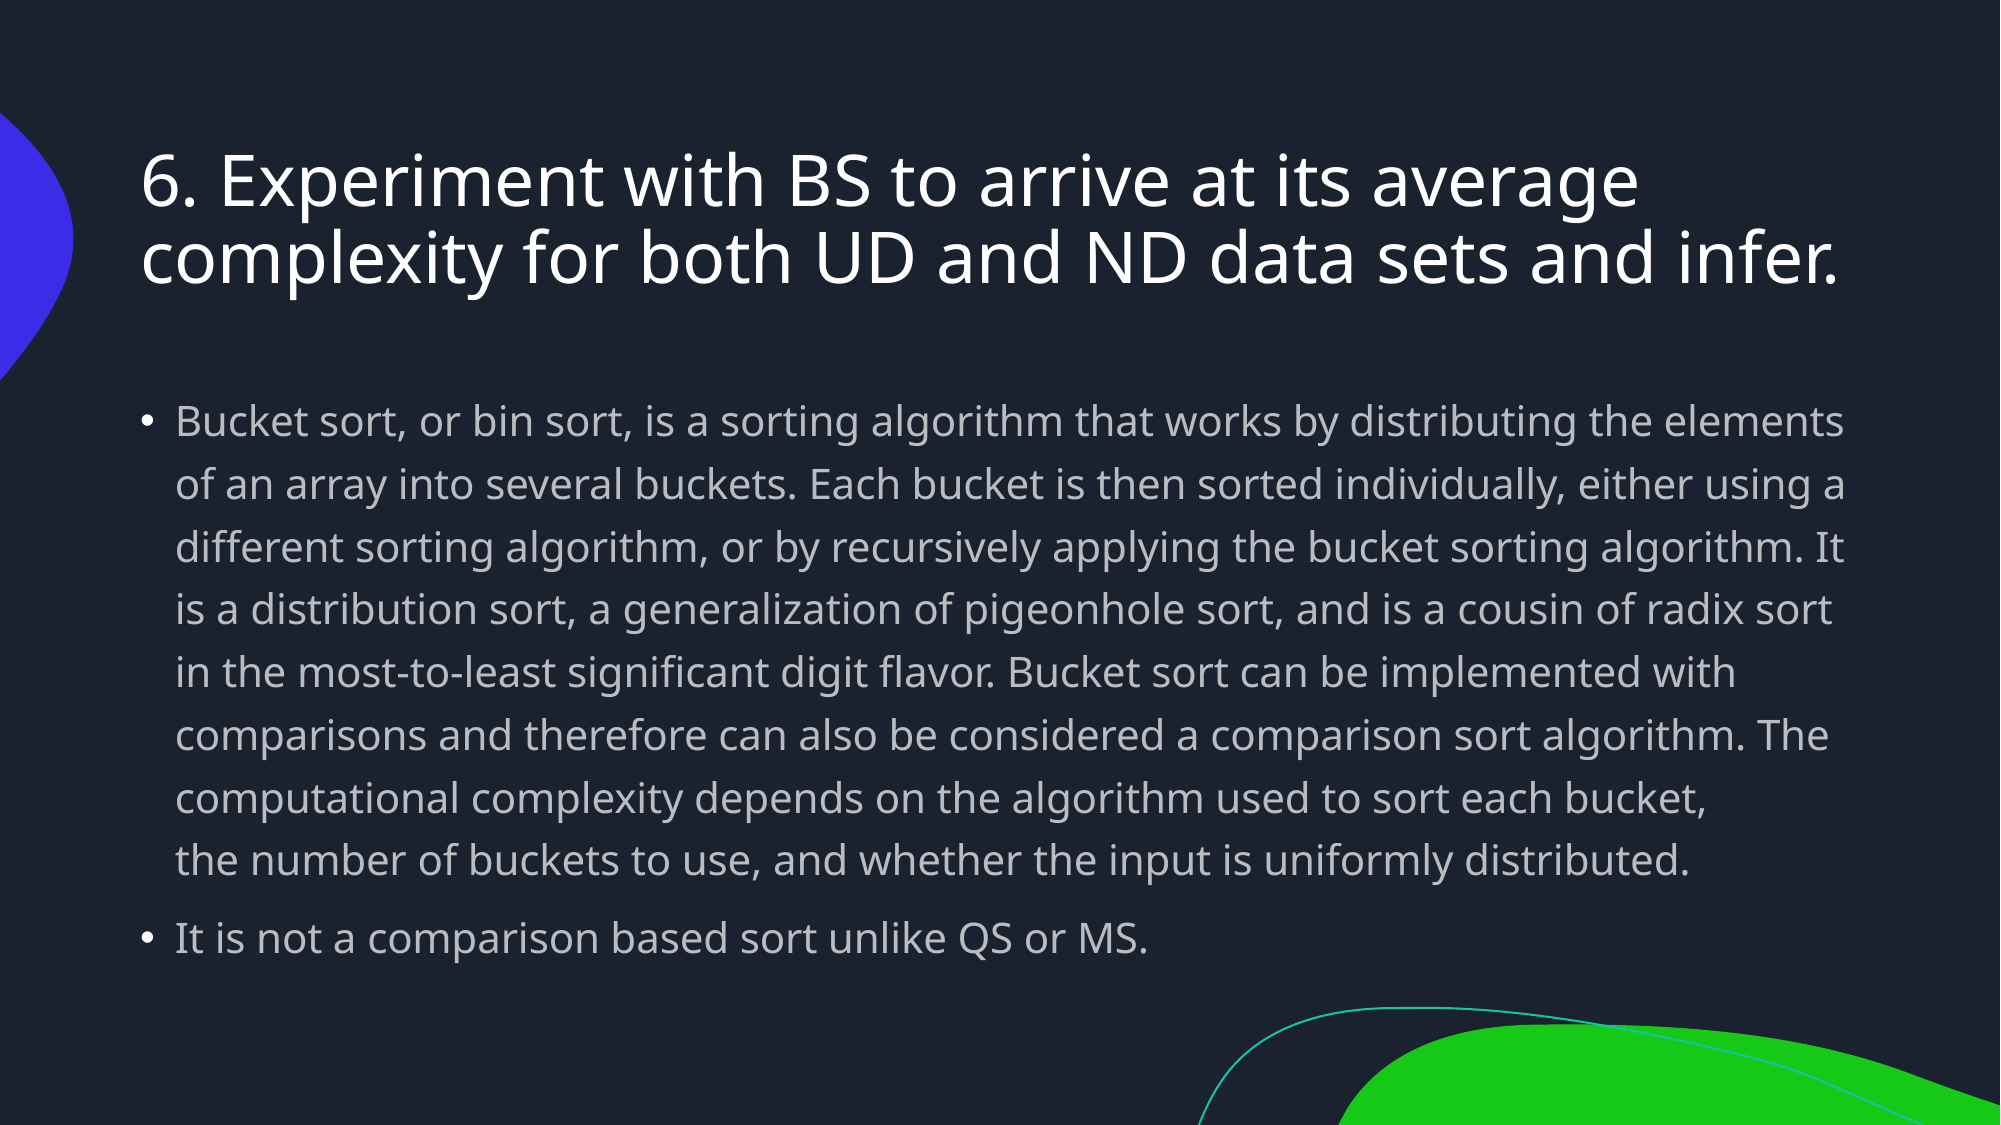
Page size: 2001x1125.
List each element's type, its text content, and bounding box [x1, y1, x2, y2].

title 6. Experiment with BS to arrive at its average complexity for both UD and ND data sets and infer. [125, 125, 1875, 319]
list Bucket sort, or bin sort, is a sorting algorithm that works by distributing the elements of an array into several buckets. Each bucket is then sorted individually, either using a different sorting algorithm, or by recursively applying the bucket sorting algorithm. It is a distribution sort, a generalization of pigeonhole sort, and is a cousin of radix sort in the most-to-least significant digit flavor. Bucket sort can be implemented with comparisons and therefore can also be considered a comparison sort algorithm. The computational complexity depends on the algorithm used to sort each bucket, the number of buckets to use, and whether the input is uniformly distributed. It is not a comparison based sort unlike QS or MS. [125, 375, 1875, 1002]
